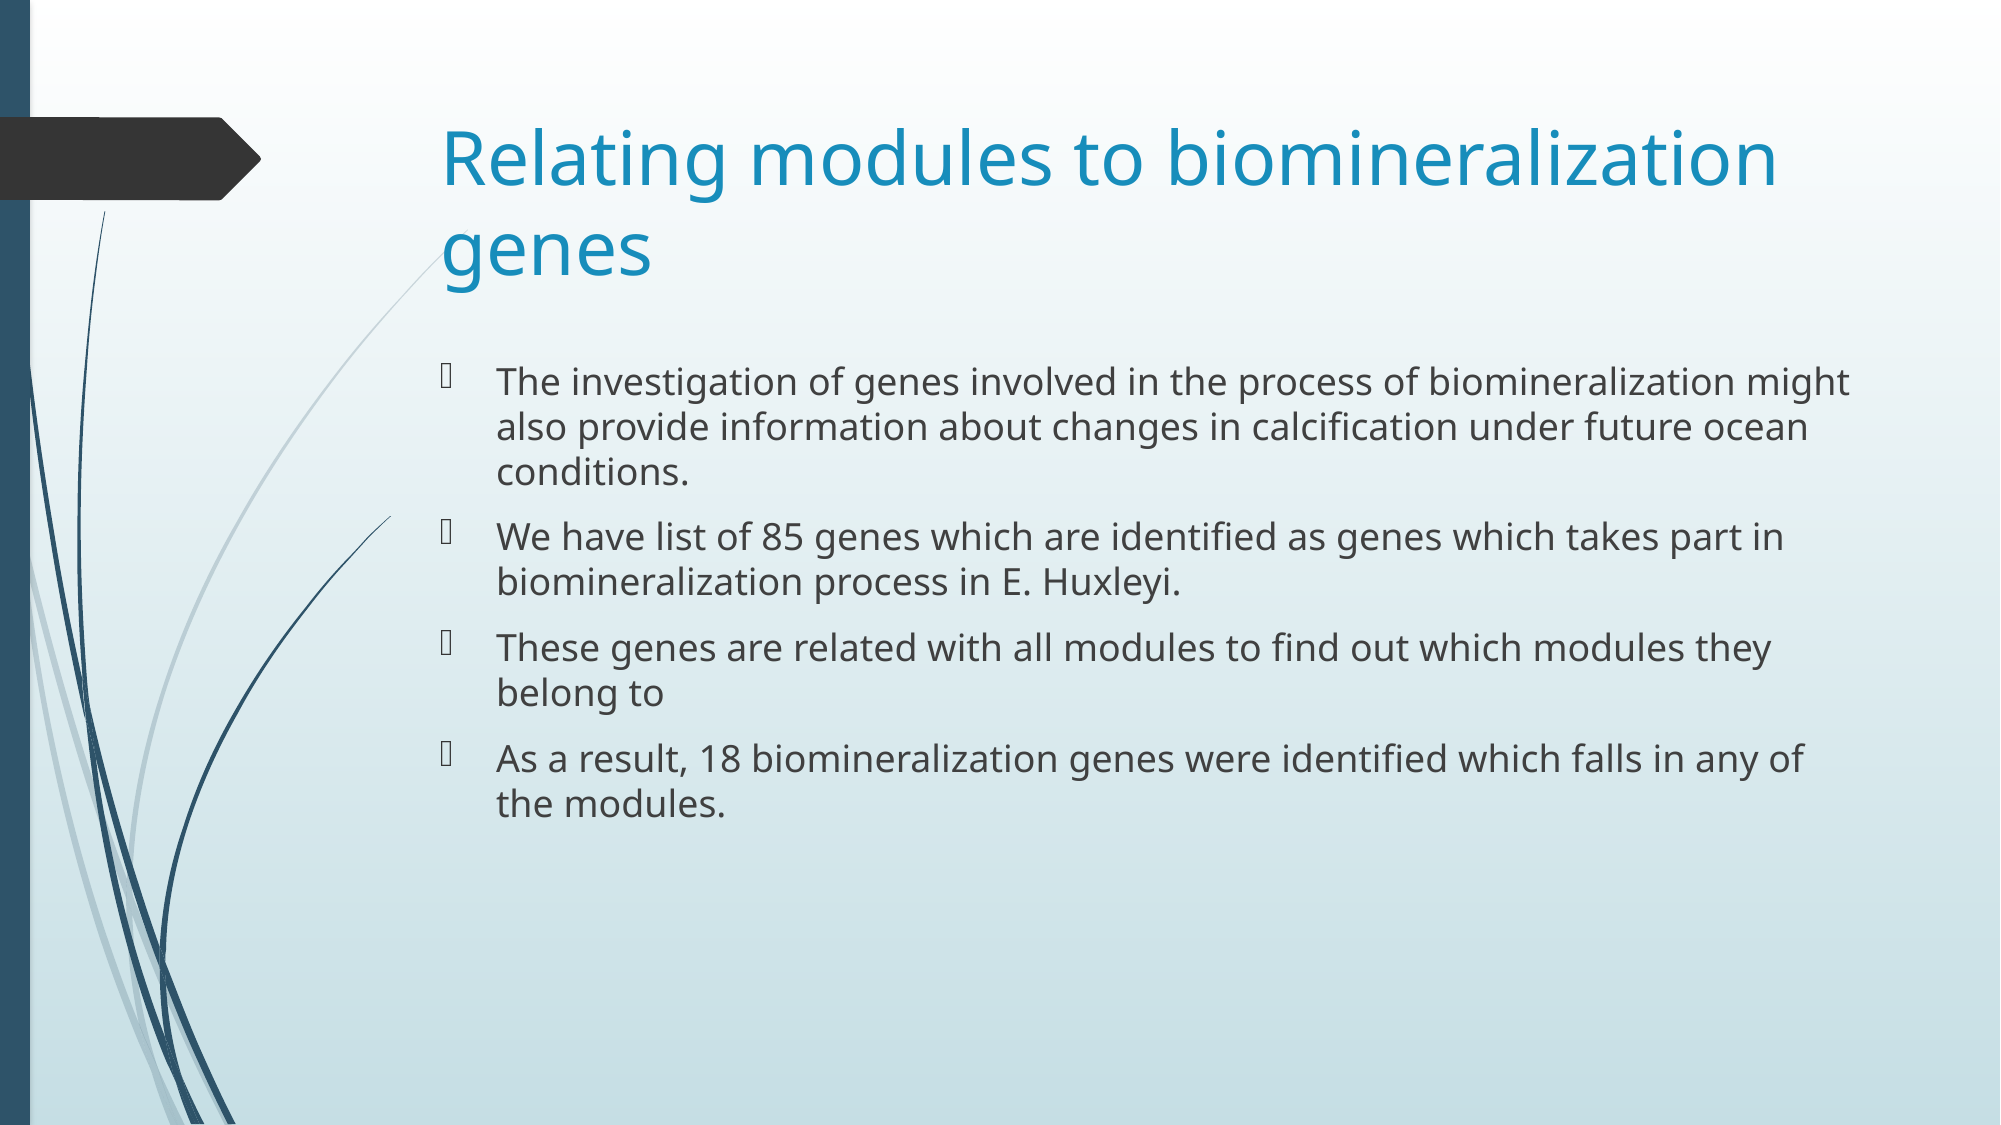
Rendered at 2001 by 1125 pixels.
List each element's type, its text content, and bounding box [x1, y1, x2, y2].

title Relating modules to biomineralization genes [425, 102, 1888, 313]
list The investigation of genes involved in the process of biomineralization might also provide information about changes in calcification under future ocean conditions. We have list of 85 genes which are identified as genes which takes part in biomineralization process in E. Huxleyi. These genes are related with all modules to find out which modules they belong to As a result, 18 biomineralization genes were identified which falls in any of the modules. [424, 350, 1888, 970]
